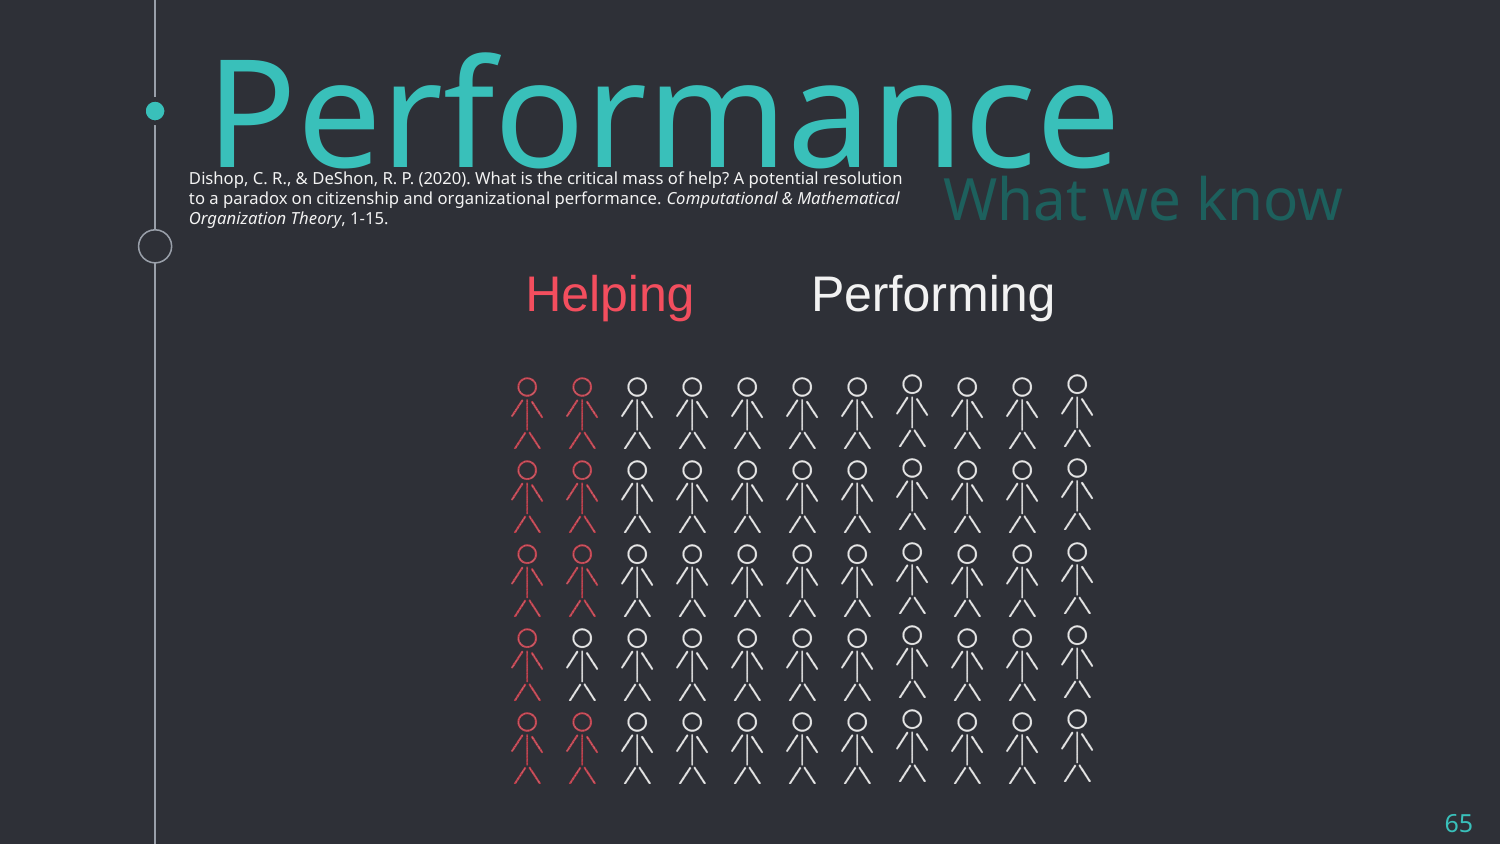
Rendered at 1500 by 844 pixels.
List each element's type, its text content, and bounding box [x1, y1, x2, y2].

slide_number 65 [1398, 792, 1489, 844]
picture [728, 626, 766, 703]
picture [948, 375, 986, 452]
picture [618, 709, 656, 787]
picture [1003, 375, 1041, 452]
picture [673, 626, 711, 703]
picture [563, 709, 601, 787]
picture [673, 709, 711, 787]
picture [838, 375, 876, 452]
picture [838, 542, 876, 619]
picture [893, 623, 931, 700]
text_box Helping [510, 253, 710, 329]
picture [1003, 458, 1041, 535]
picture [948, 542, 986, 619]
picture [1058, 456, 1096, 533]
picture [673, 542, 711, 619]
picture [563, 626, 601, 703]
picture [673, 458, 711, 535]
picture [783, 542, 821, 619]
picture [1058, 372, 1096, 449]
picture [783, 709, 821, 787]
text_box What we know [928, 190, 1470, 248]
picture [838, 709, 876, 787]
picture [948, 458, 986, 535]
picture [783, 626, 821, 703]
picture [783, 375, 821, 452]
picture [893, 539, 931, 616]
picture [838, 626, 876, 703]
picture [893, 707, 931, 784]
picture [508, 458, 546, 535]
picture [948, 709, 986, 787]
picture [838, 458, 876, 535]
picture [1058, 707, 1096, 784]
picture [893, 372, 931, 449]
picture [783, 458, 821, 535]
picture [563, 542, 601, 619]
picture [1003, 542, 1041, 619]
list Dishop, C. R., & DeShon, R. P. (2020). What is the critical mass of help? A potential resolution to a paradox on citizenship and organizational performance. Computational & Mathematical Organization Theory, 1-15. [167, 153, 928, 229]
picture [508, 375, 546, 452]
picture [728, 709, 766, 787]
picture [618, 542, 656, 619]
picture [508, 709, 546, 787]
picture [1058, 539, 1096, 616]
picture [673, 375, 711, 452]
picture [618, 375, 656, 452]
picture [618, 458, 656, 535]
picture [618, 626, 656, 703]
picture [948, 626, 986, 703]
picture [1003, 709, 1041, 787]
picture [508, 626, 546, 703]
text_box Performing [796, 253, 1071, 329]
picture [563, 375, 601, 452]
picture [728, 375, 766, 452]
picture [563, 458, 601, 535]
text_box Team Performance [928, 156, 1413, 190]
picture [1003, 626, 1041, 703]
picture [508, 542, 546, 619]
picture [893, 456, 931, 533]
picture [728, 458, 766, 535]
picture [728, 542, 766, 619]
picture [1058, 623, 1096, 700]
